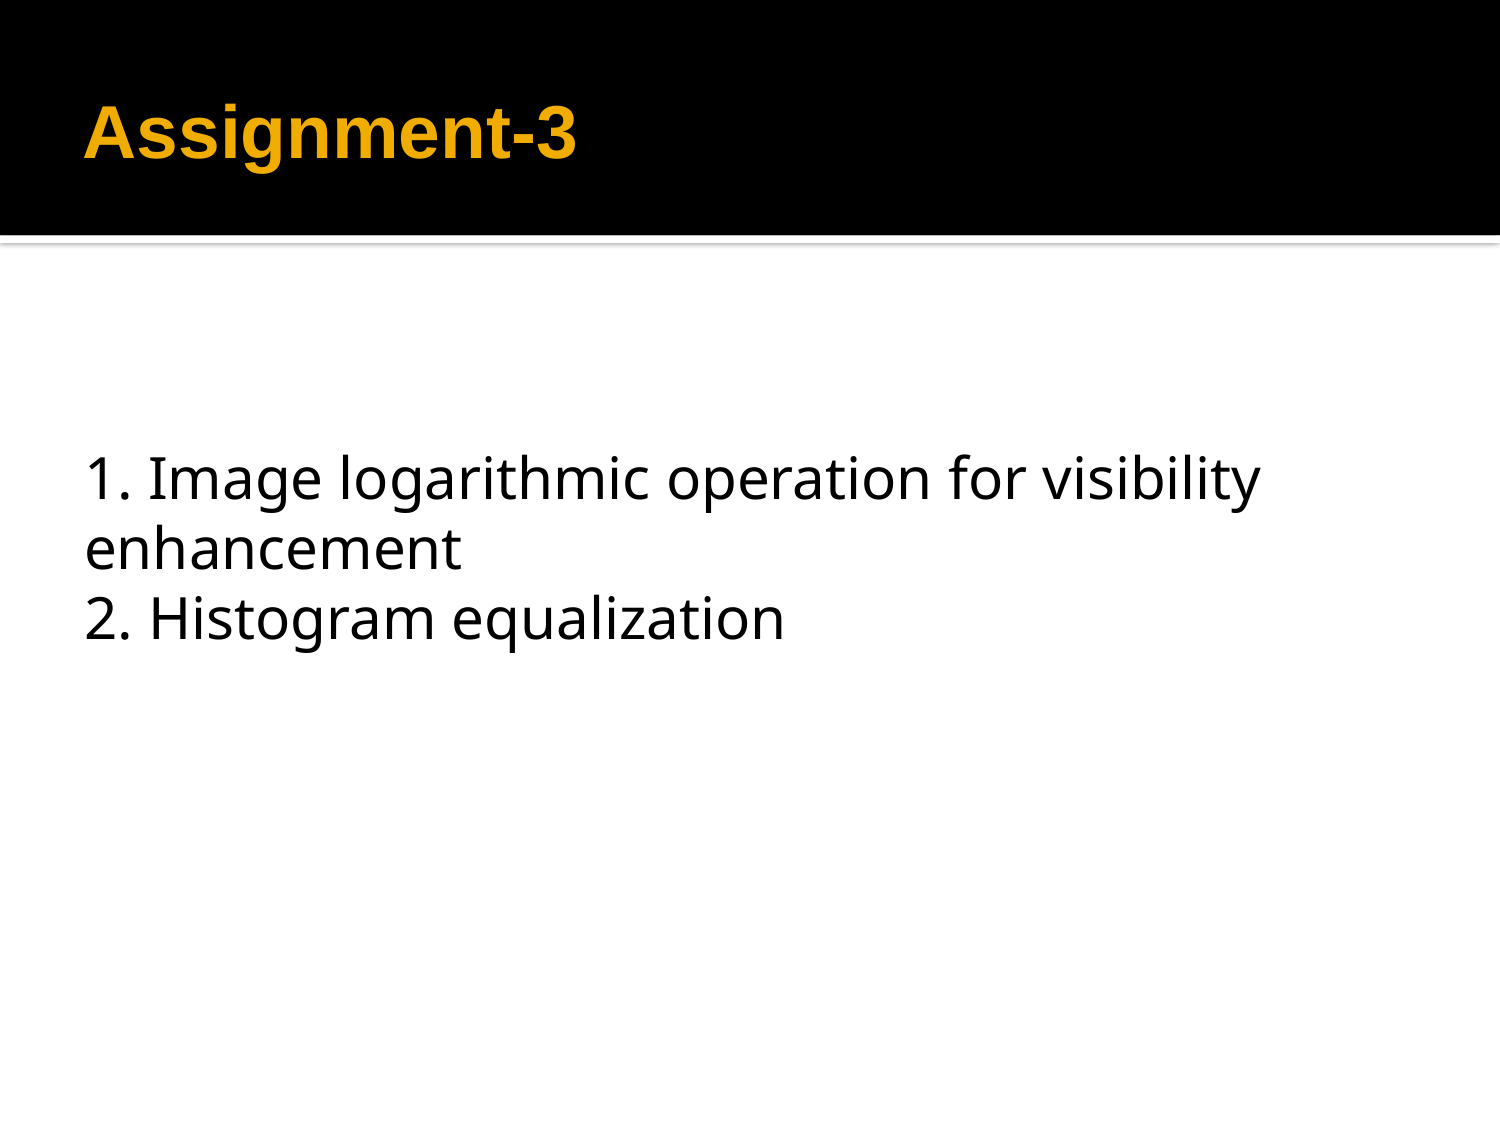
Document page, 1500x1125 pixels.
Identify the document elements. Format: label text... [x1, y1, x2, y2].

title Assignment-3 [74, 24, 1426, 232]
text_box 1. Image logarithmic operation for visibility enhancement 2. Histogram equalization [76, 363, 1366, 659]
